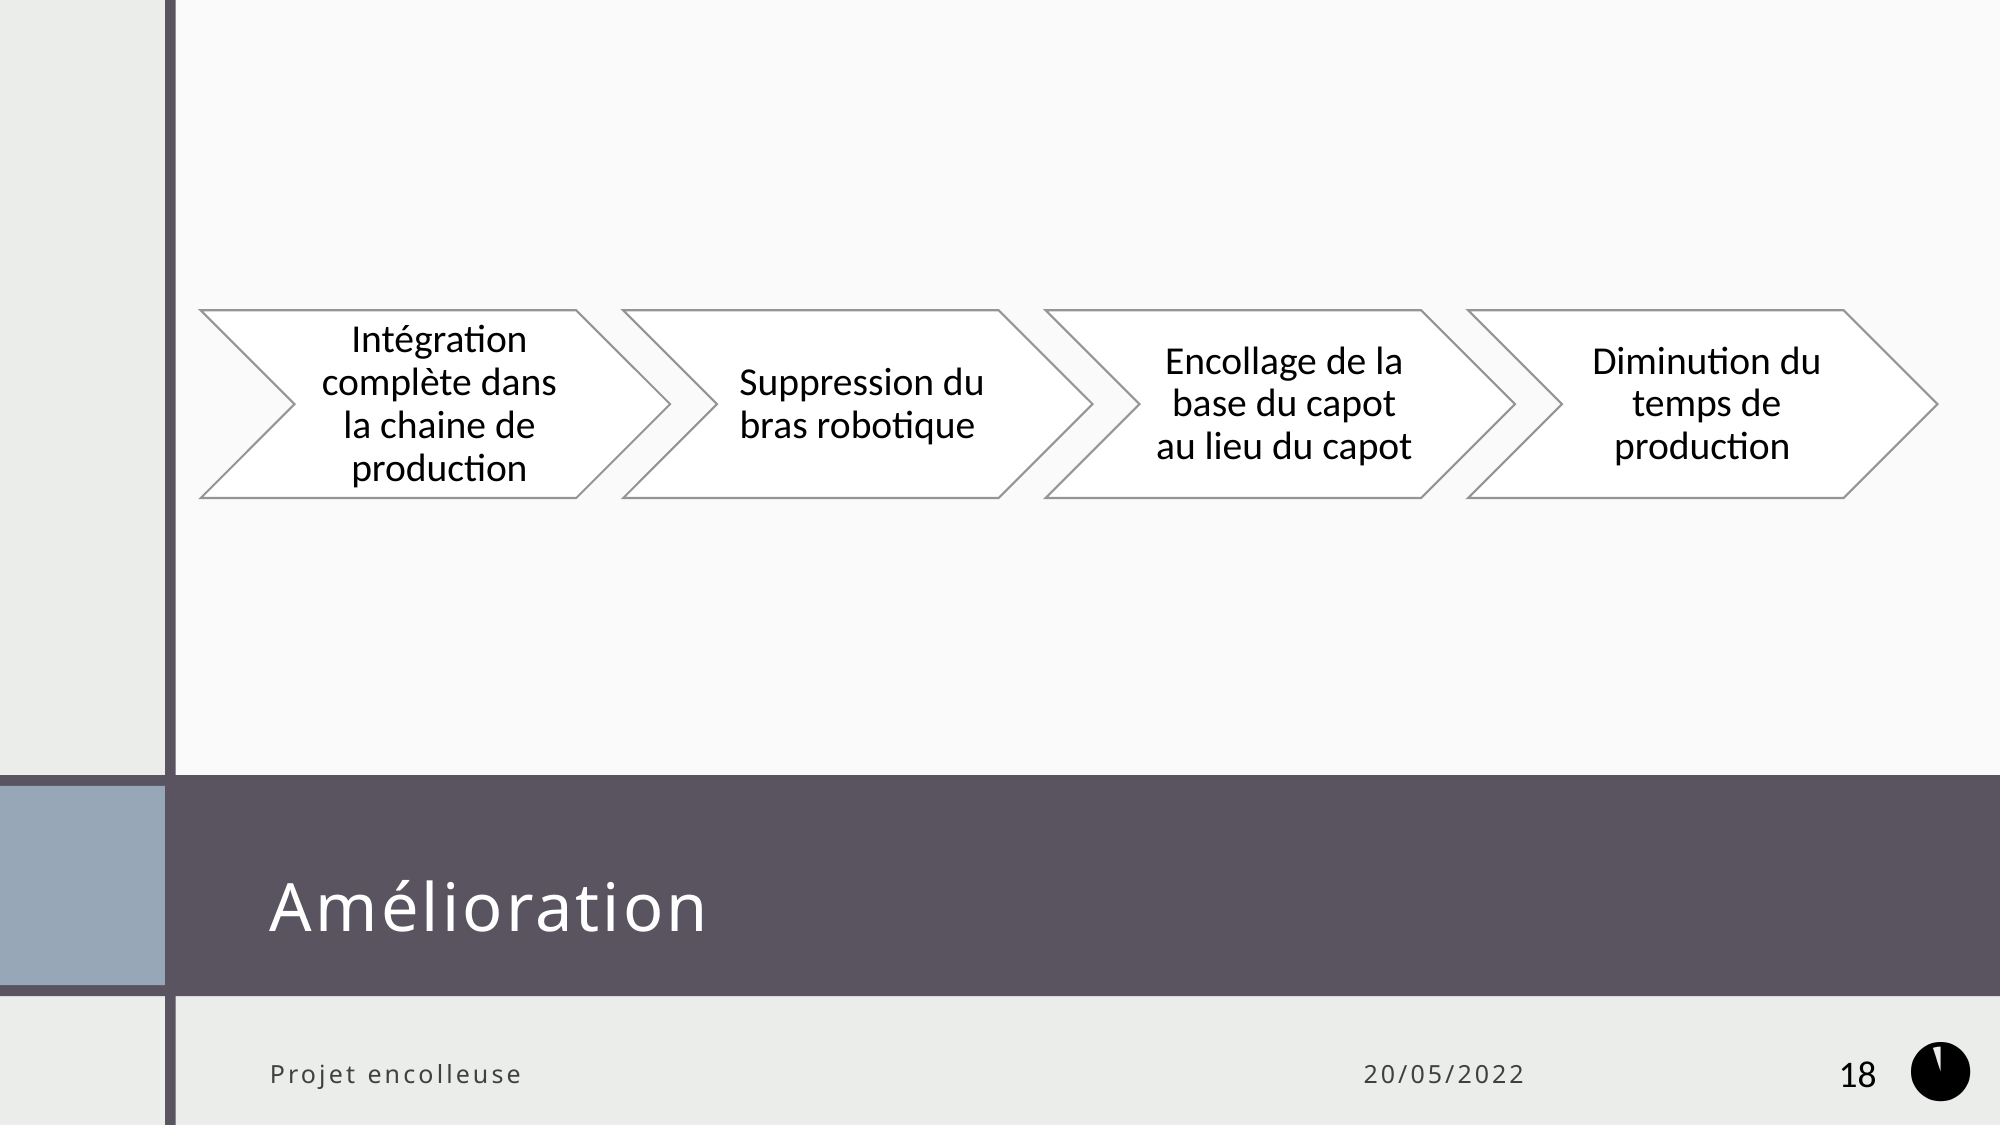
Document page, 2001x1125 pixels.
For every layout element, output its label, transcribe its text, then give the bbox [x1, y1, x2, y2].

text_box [199, 175, 1939, 633]
picture [1903, 1034, 1978, 1109]
text_box 18 [1733, 1034, 1895, 1110]
text_box 20/05/2022 [1345, 1034, 1698, 1110]
title Amélioration [251, 799, 1895, 969]
text_box Projet encolleuse [251, 1034, 1193, 1110]
